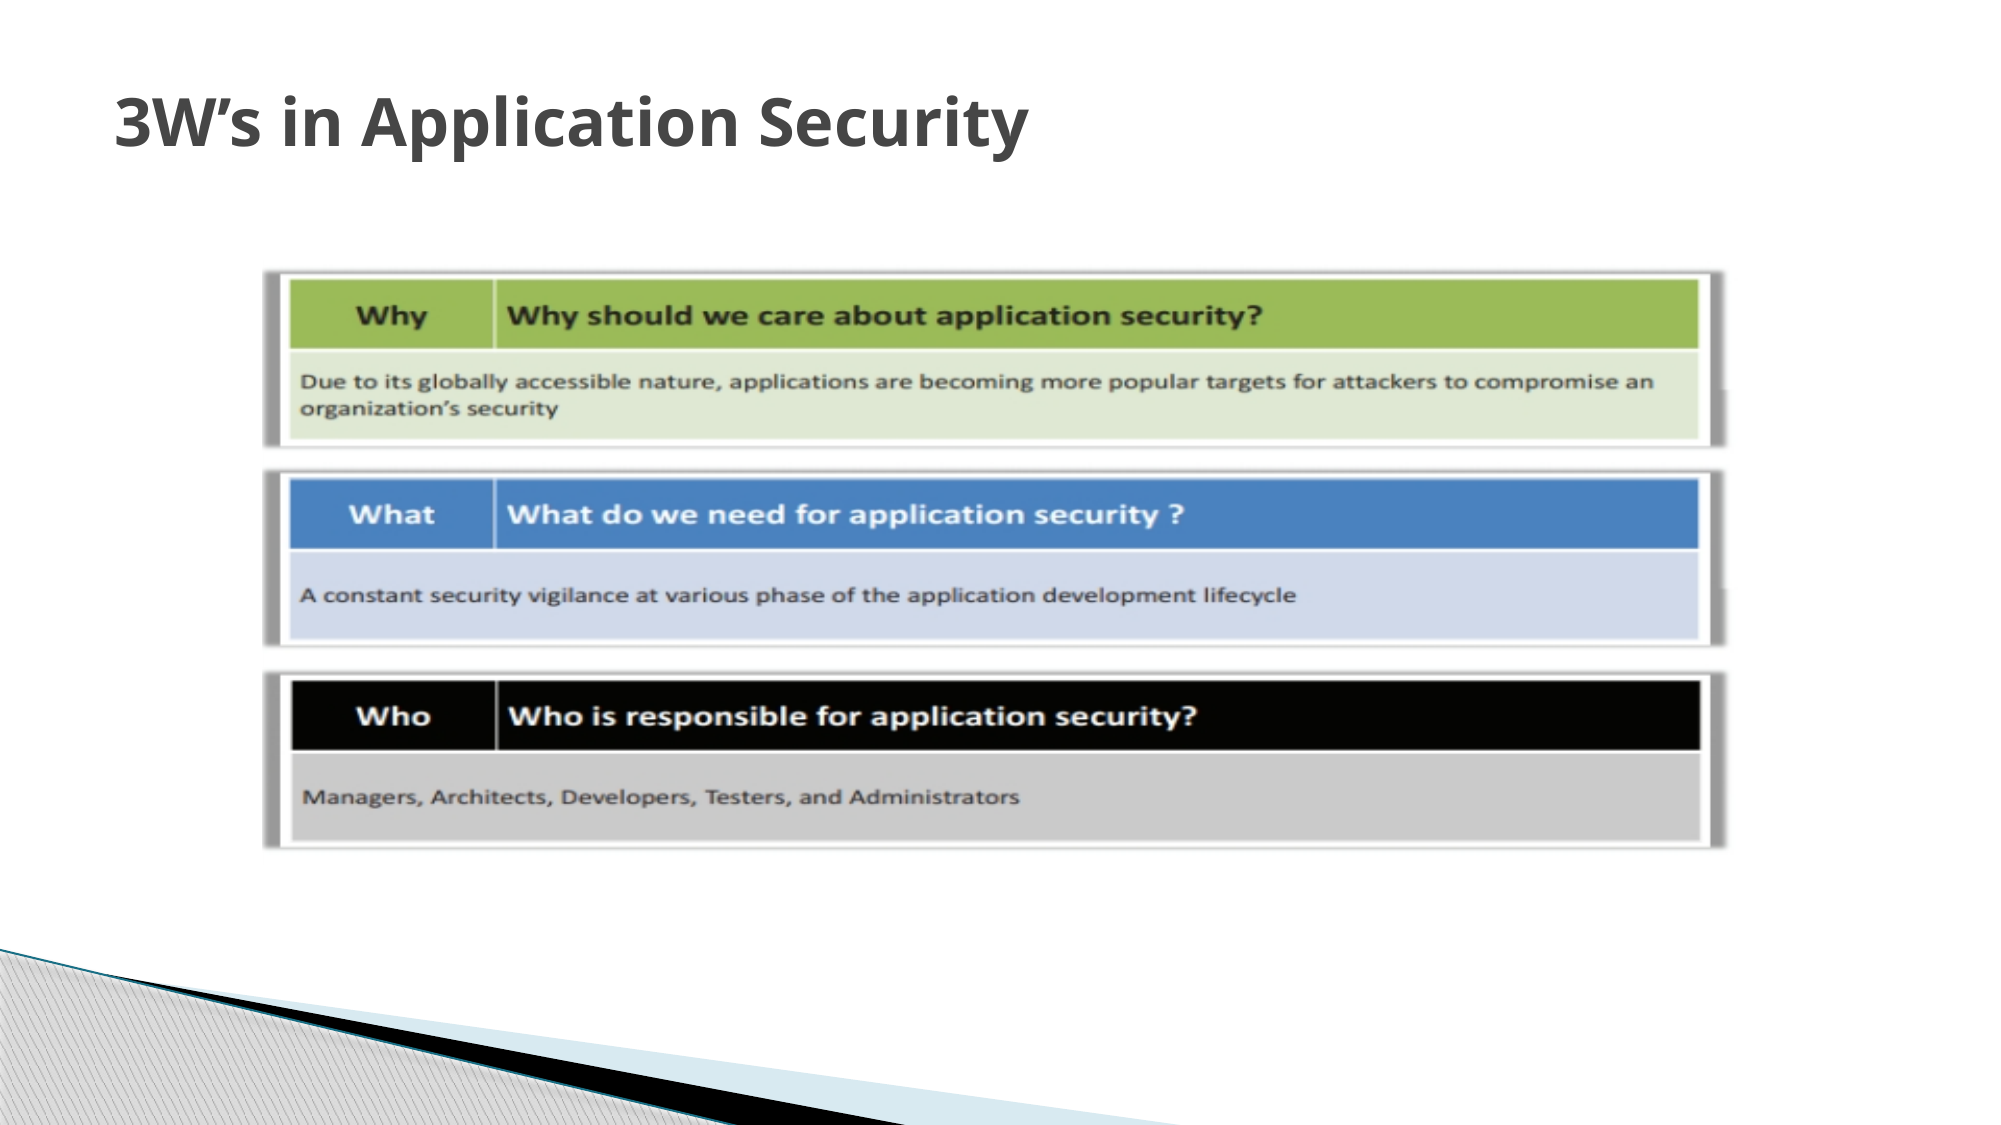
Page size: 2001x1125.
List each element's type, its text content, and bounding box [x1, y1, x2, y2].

picture [262, 259, 1738, 866]
title 3W’s in Application Security [99, 66, 1900, 173]
